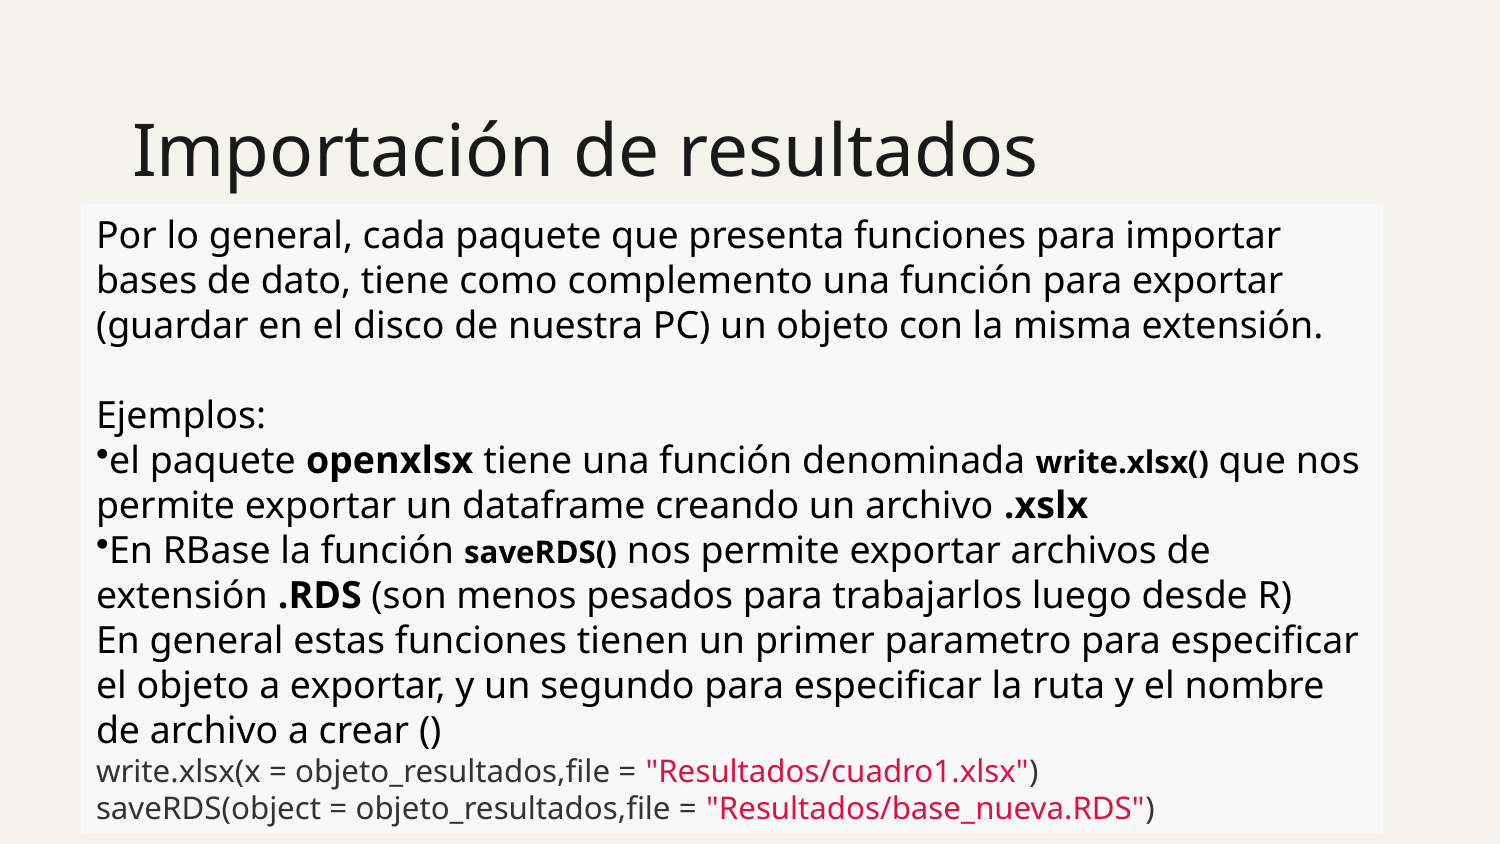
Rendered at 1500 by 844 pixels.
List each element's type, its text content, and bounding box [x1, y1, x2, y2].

title Importación de resultados [116, 88, 1383, 167]
list Por lo general, cada paquete que presenta funciones para importar bases de dato, tiene como complemento una función para exportar (guardar en el disco de nuestra PC) un objeto con la misma extensión. Ejemplos: el paquete openxlsx tiene una función denominada write.xlsx() que nos permite exportar un dataframe creando un archivo .xslx En RBase la función saveRDS() nos permite exportar archivos de extensión .RDS (son menos pesados para trabajarlos luego desde R) En general estas funciones tienen un primer parametro para especificar el objeto a exportar, y un segundo para especificar la ruta y el nombre de archivo a crear () write.xlsx(x = objeto_resultados,file = "Resultados/cuadro1.xlsx") saveRDS(object = objeto_resultados,file = "Resultados/base_nueva.RDS") [81, 203, 1383, 834]
